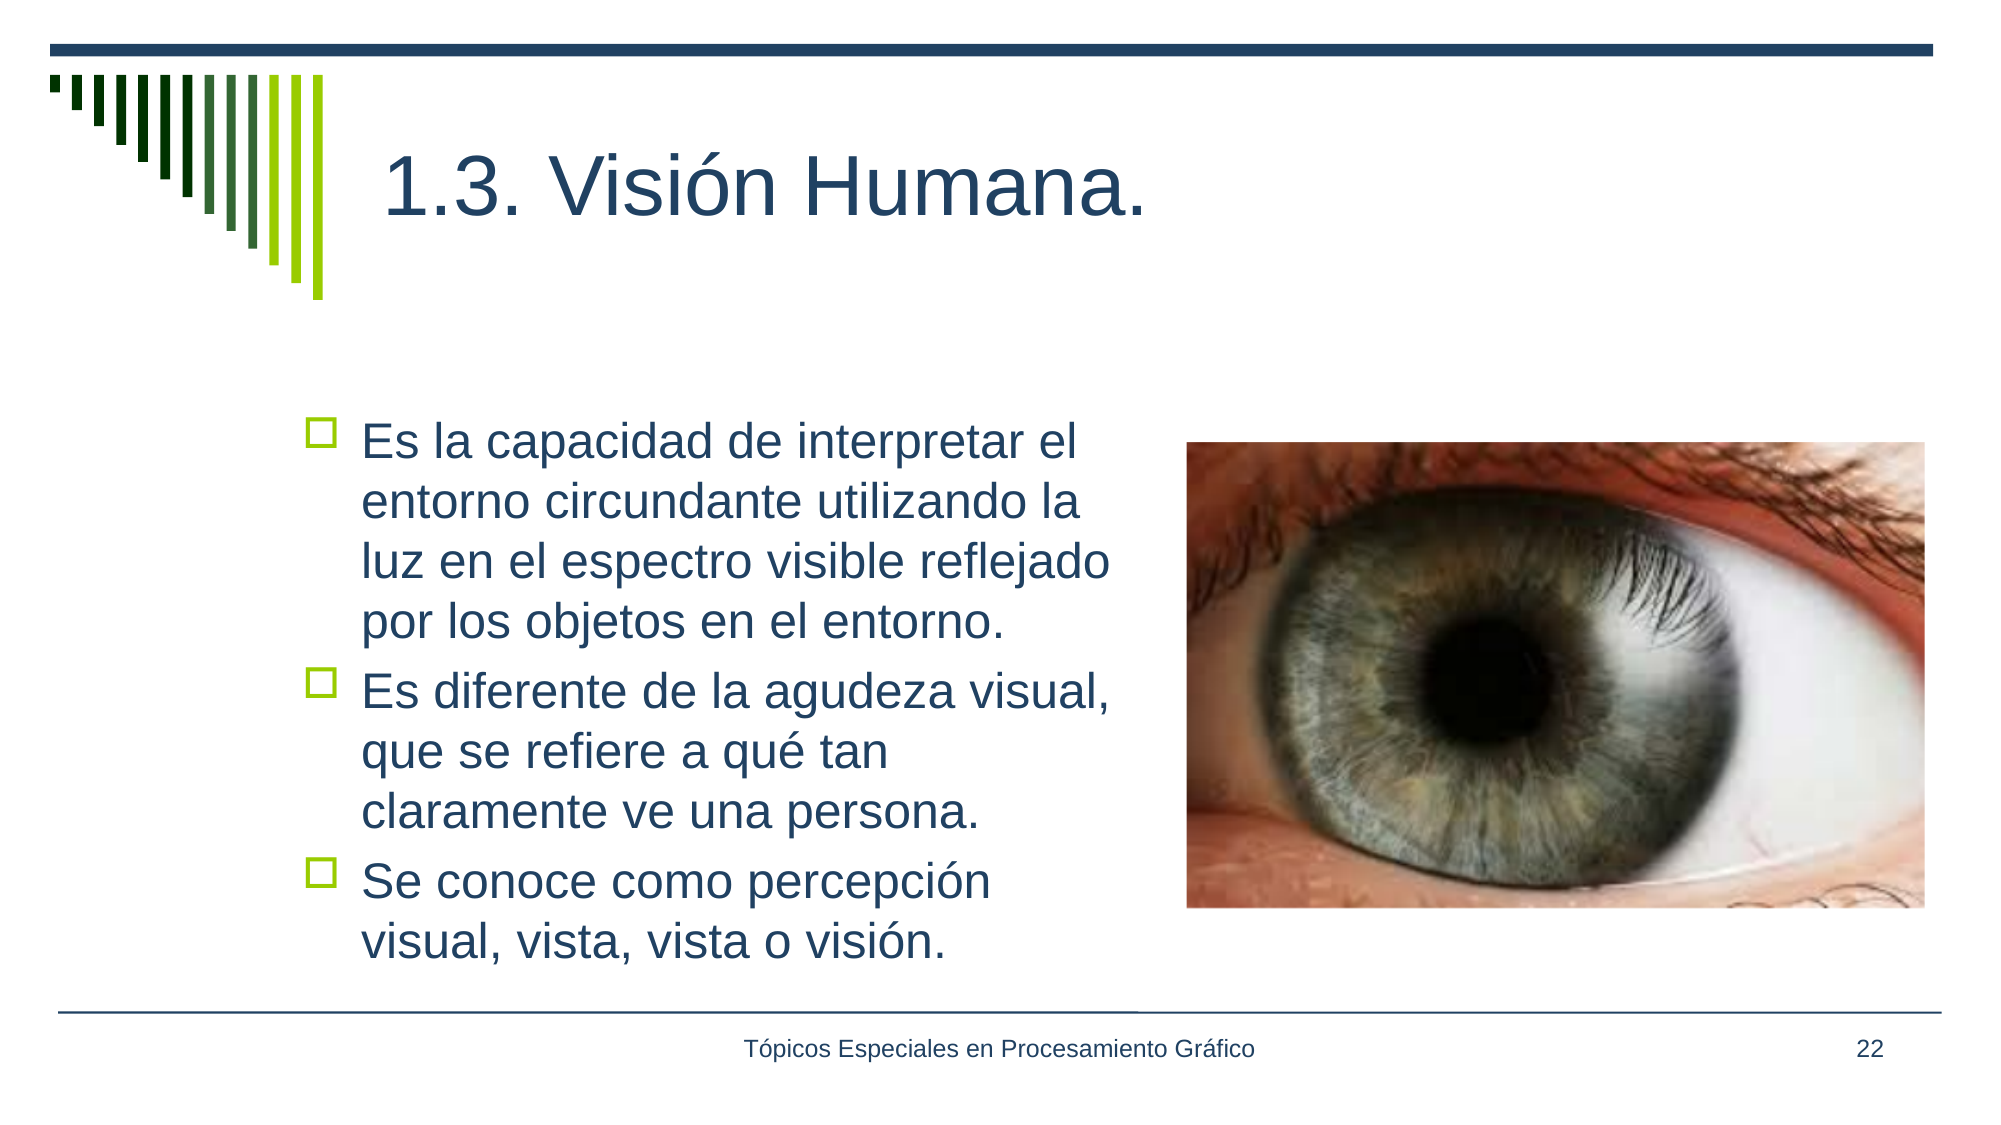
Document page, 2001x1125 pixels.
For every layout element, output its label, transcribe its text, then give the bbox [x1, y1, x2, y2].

slide_number 22 [1433, 1024, 1901, 1101]
title 1.3. Visión Humana. [366, 74, 1901, 288]
footer Tópicos Especiales en Procesamiento Gráfico [683, 1024, 1317, 1101]
list Es la capacidad de interpretar el entorno circundante utilizando la luz en el espectro visible reflejado por los objetos en el entorno. Es diferente de la agudeza visual, que se refiere a qué tan claramente ve una persona. Se conoce como percepción visual, vista, vista o visión. [286, 401, 1133, 988]
picture [1186, 442, 1925, 912]
